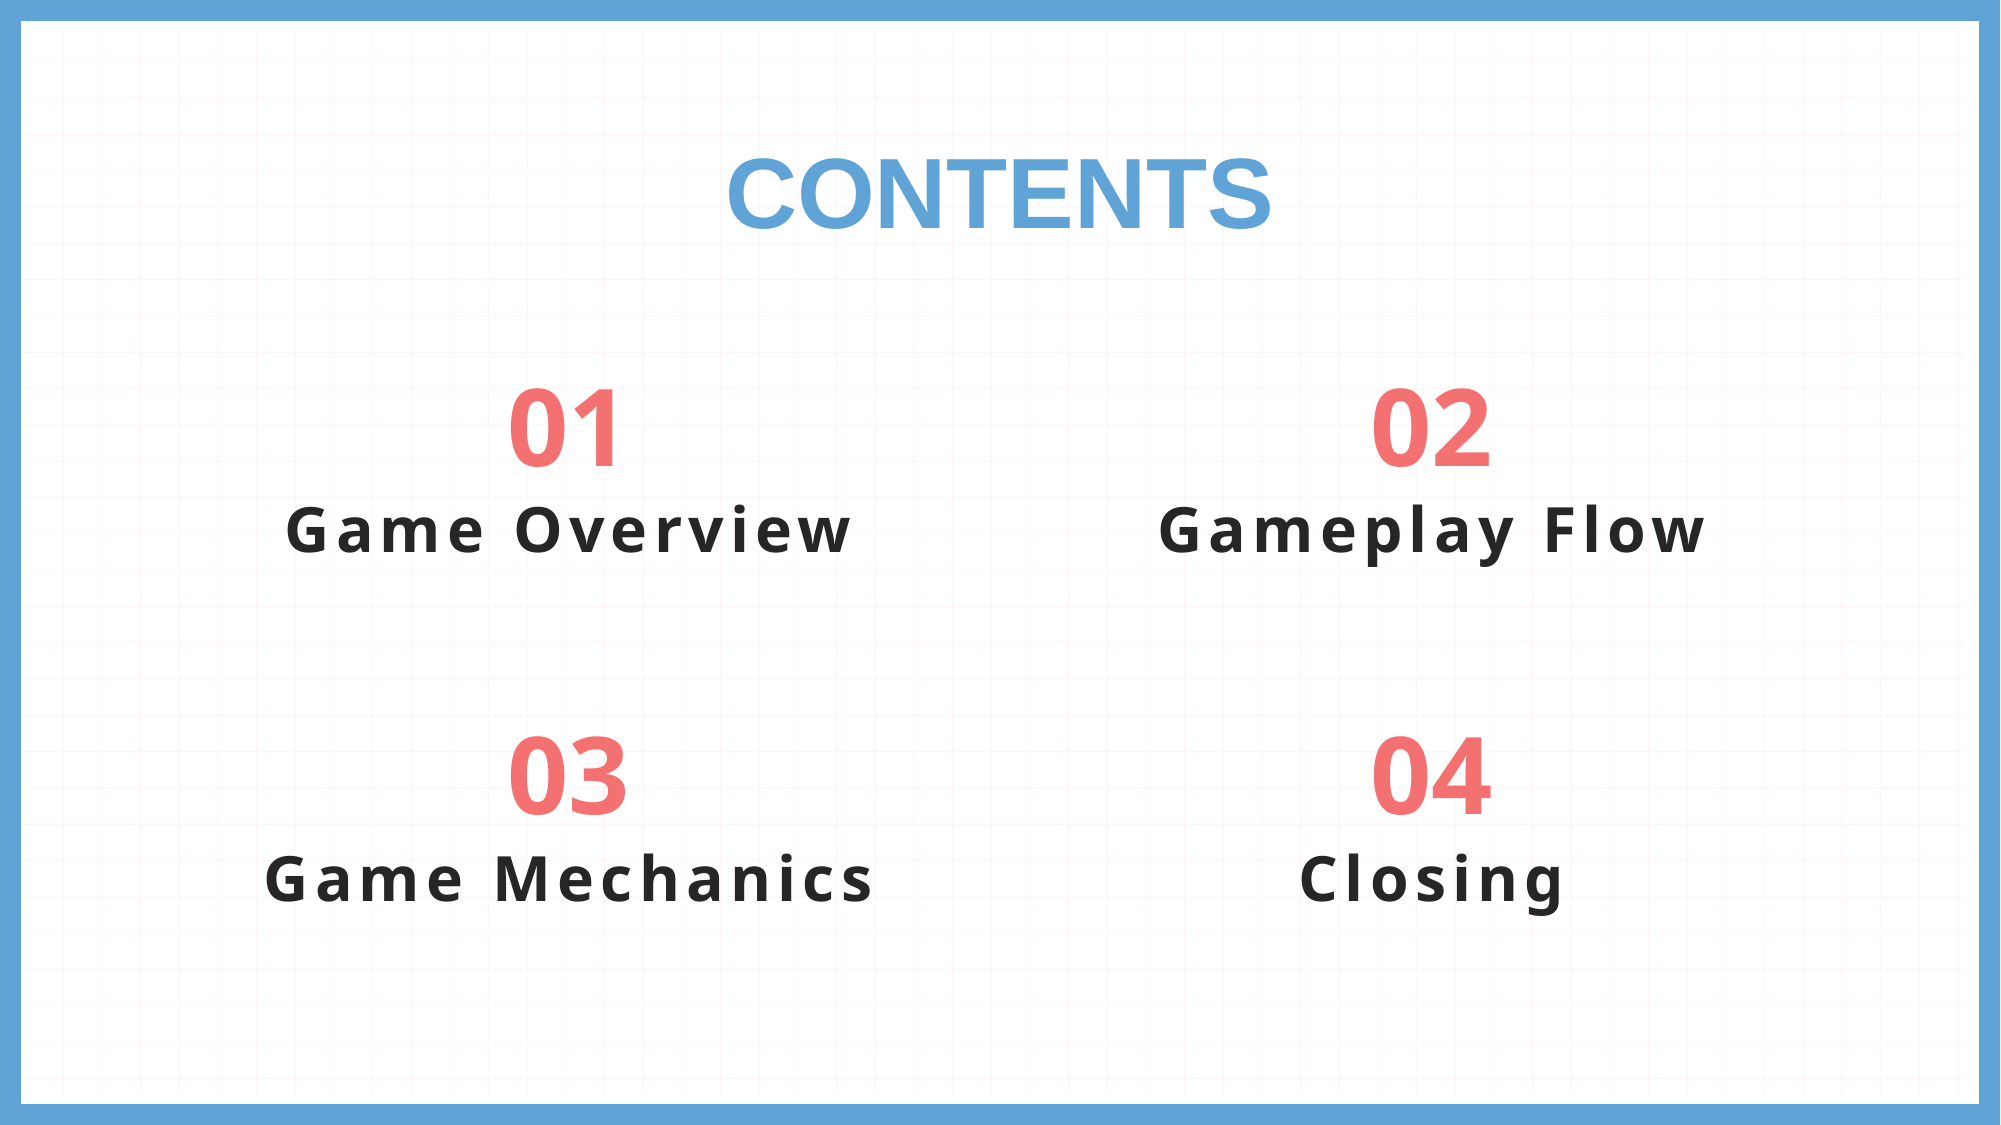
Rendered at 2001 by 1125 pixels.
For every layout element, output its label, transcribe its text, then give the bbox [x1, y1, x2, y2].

text_box 04 [1086, 706, 1777, 837]
text_box Closing [1086, 838, 1777, 1033]
title CONTENTS [153, 99, 1847, 277]
text_box 01 [223, 358, 914, 488]
text_box Gameplay Flow [1086, 489, 1777, 684]
text_box 02 [1086, 358, 1777, 488]
text_box Game Overview [223, 489, 914, 684]
text_box 03 [223, 706, 914, 837]
text_box Game Mechanics [223, 838, 914, 1033]
